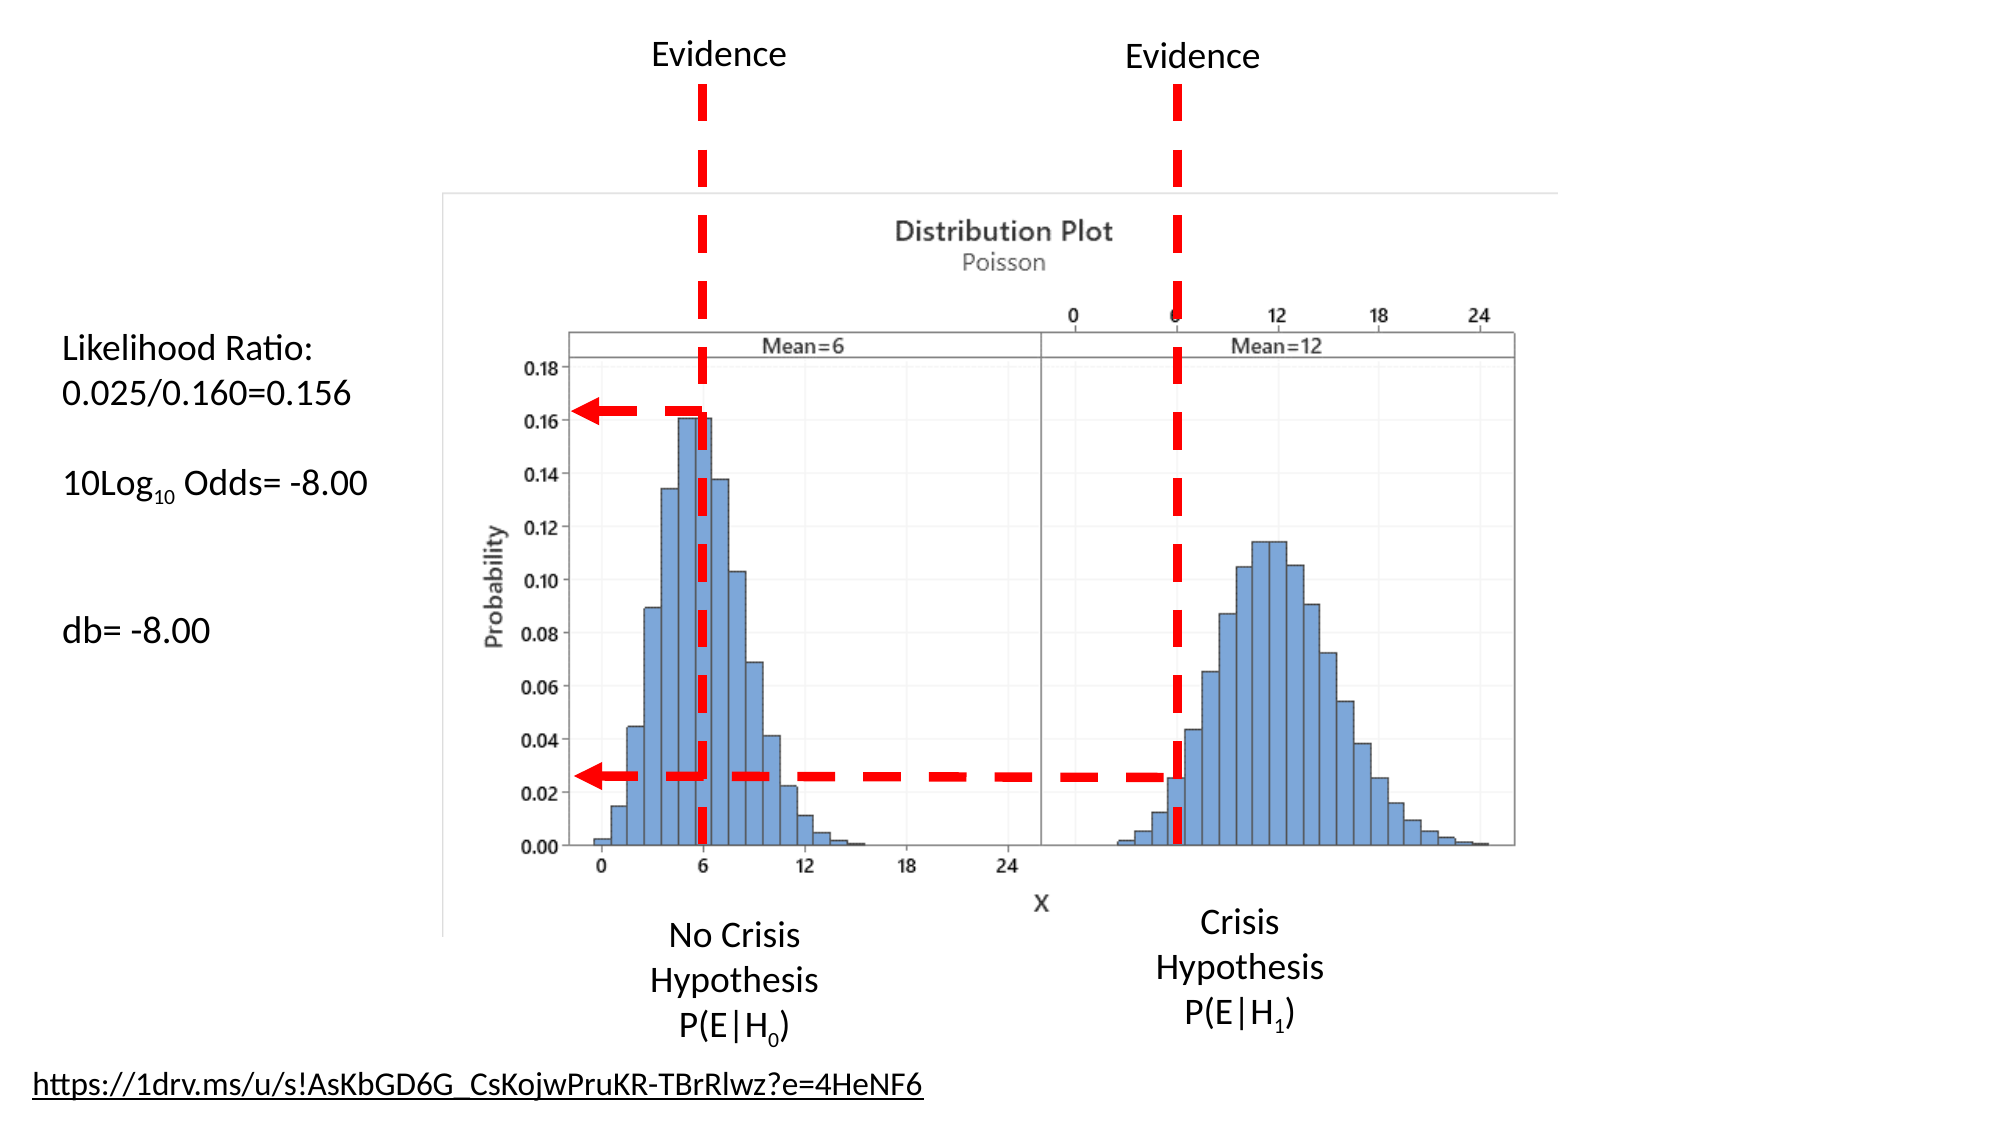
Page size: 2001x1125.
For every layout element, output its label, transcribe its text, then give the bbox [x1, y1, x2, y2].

text_box Crisis Hypothesis P(E|H1) [1110, 937, 1371, 1046]
picture [442, 188, 1558, 937]
text_box https://1drv.ms/u/s!AsKbGD6G_CsKojwPruKR-TBrRlwz?e=4HeNF6 [17, 1054, 1018, 1110]
text_box Likelihood Ratio: 0.025/0.160=0.156 10Log10 Odds= -8.00 db= -8.00 [47, 315, 408, 659]
text_box Evidence [1110, 23, 1421, 83]
text_box Evidence [636, 21, 948, 82]
text_box No Crisis Hypothesis P(E|H0) [604, 937, 865, 1054]
